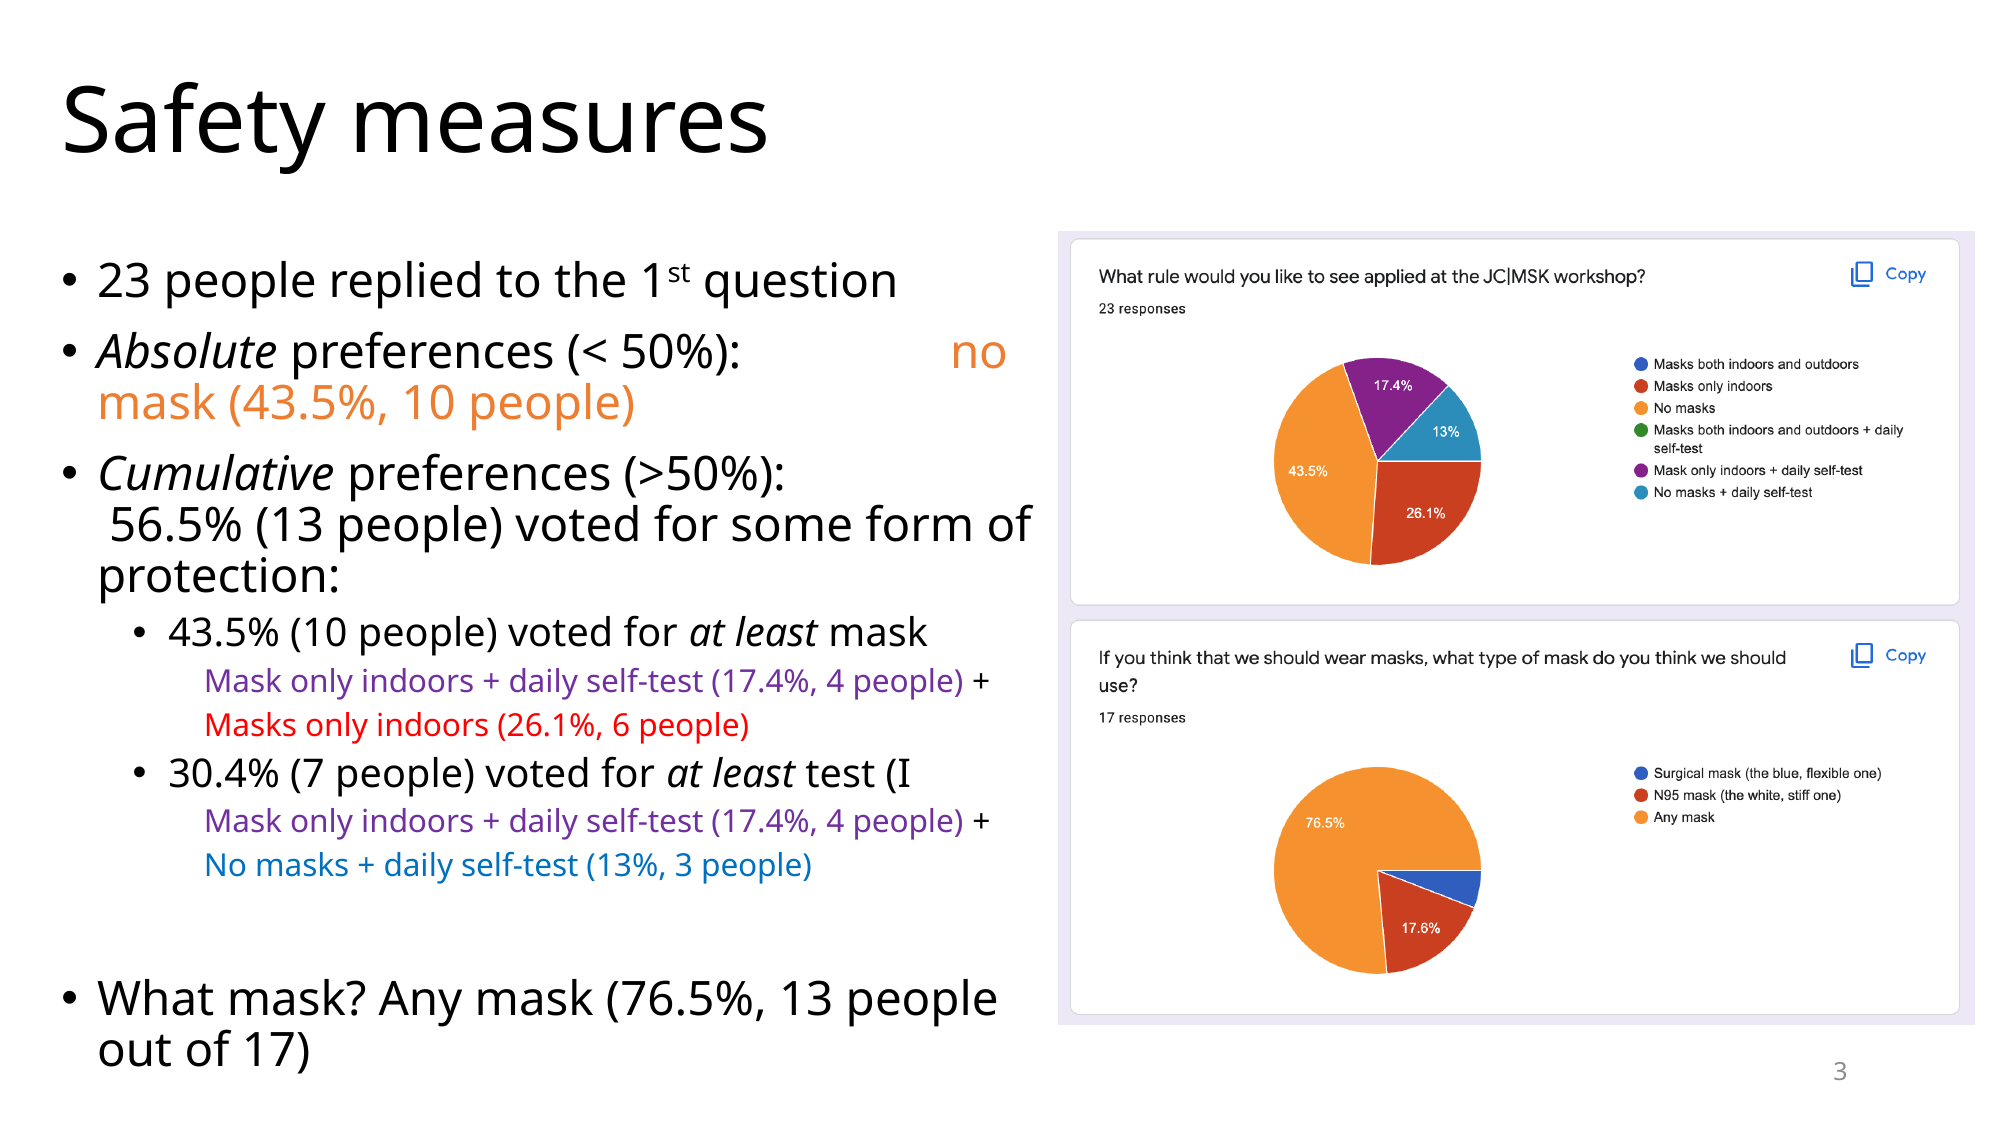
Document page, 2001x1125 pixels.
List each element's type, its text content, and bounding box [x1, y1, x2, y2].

title Safety measures [46, 14, 1772, 232]
list 23 people replied to the 1st question Absolute preferences (< 50%): no mask (43.5%, 10 people) Cumulative preferences (>50%): 56.5% (13 people) voted for some form of protection: 43.5% (10 people) voted for at least mask Mask only indoors + daily self-test (17.4%, 4 people) + Masks only indoors (26.1%, 6 people) 30.4% (7 people) voted for at least test (I Mask only indoors + daily self-test (17.4%, 4 people) + No masks + daily self-test (13%, 3 people) What mask? Any mask (76.5%, 13 people out of 17) [46, 248, 1059, 1095]
picture [1058, 231, 1975, 1025]
slide_number 3 [1412, 1042, 1863, 1103]
